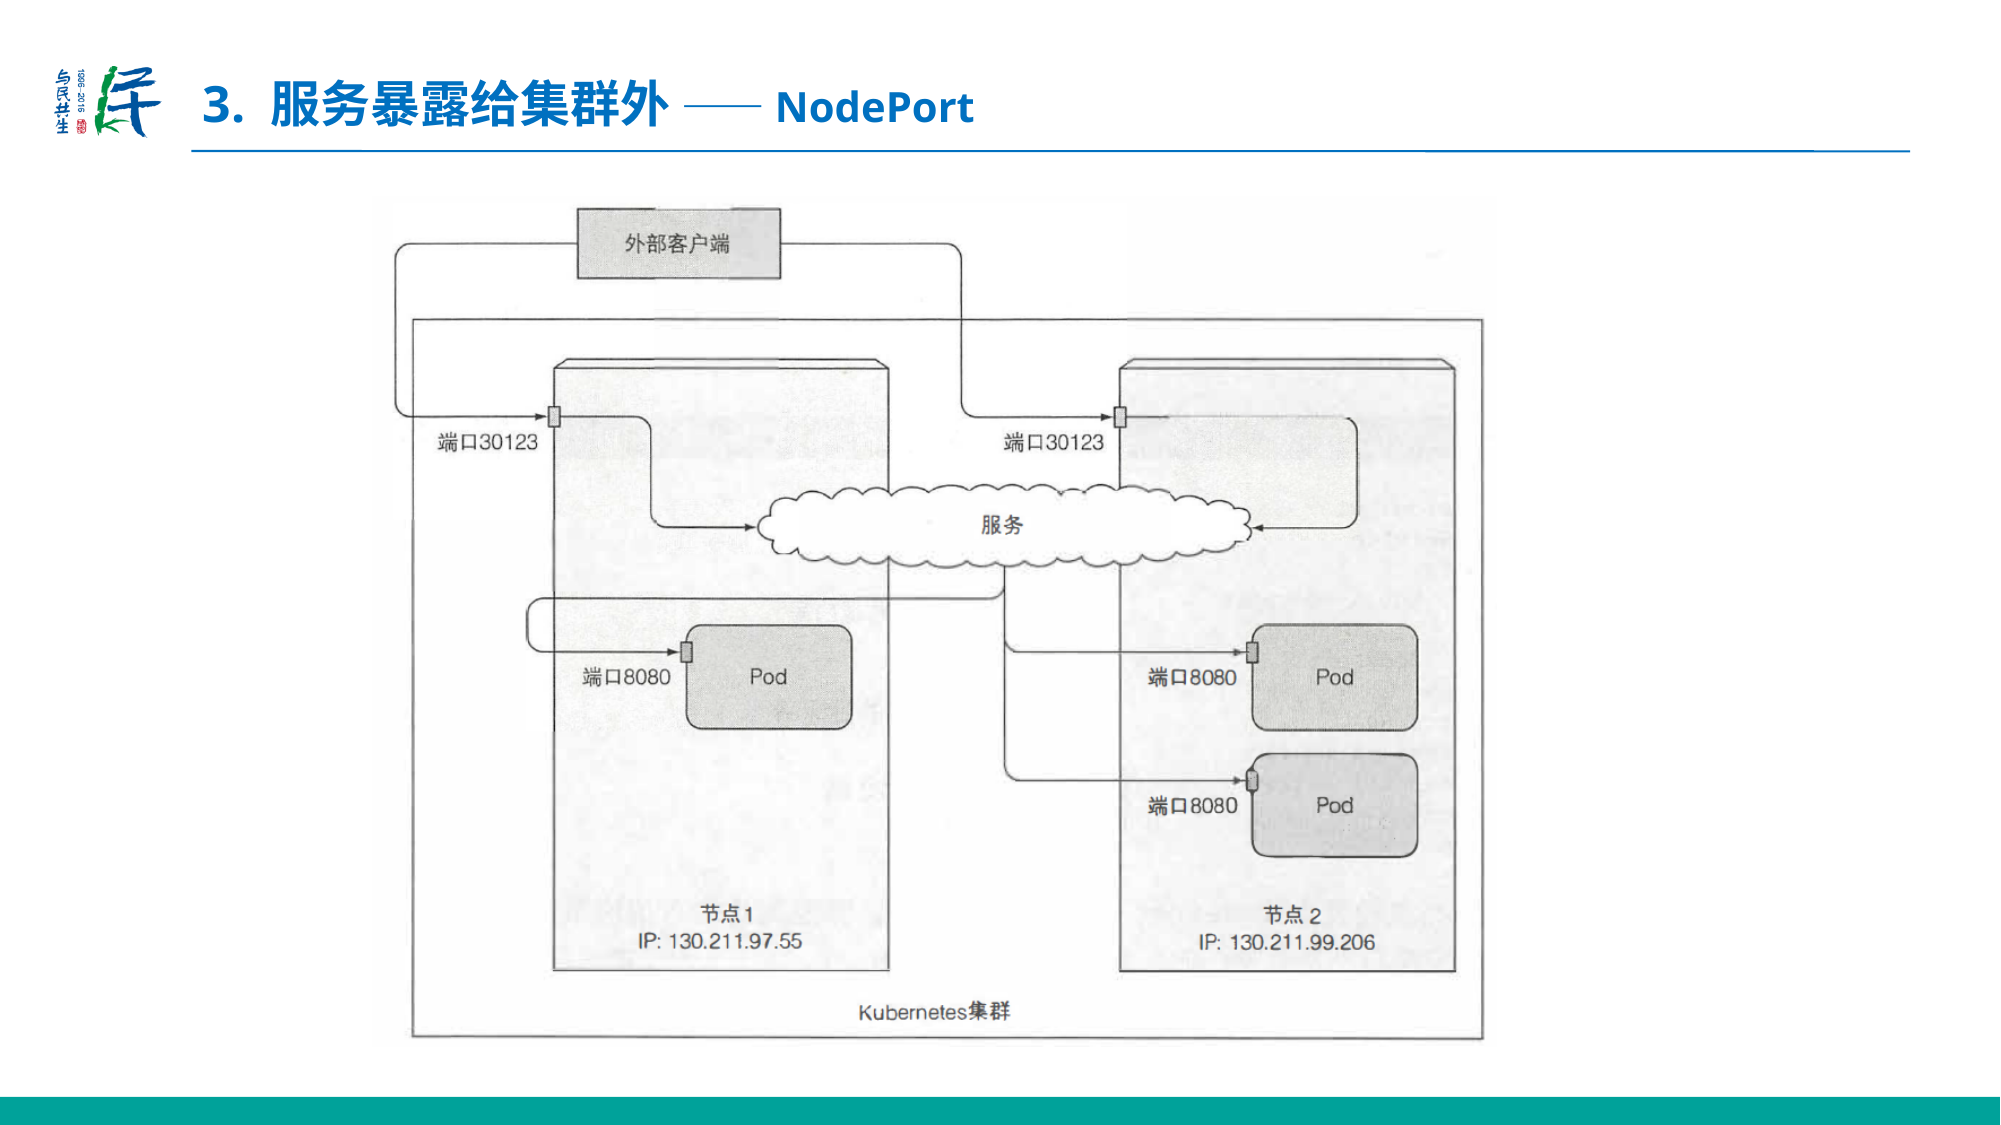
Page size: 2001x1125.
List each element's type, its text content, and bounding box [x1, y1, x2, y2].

title 3. 服务暴露给集群外 ——NodePort [187, 56, 1911, 149]
picture [372, 196, 1497, 1047]
slide_number [0, 1094, 2000, 1125]
picture [54, 66, 162, 138]
